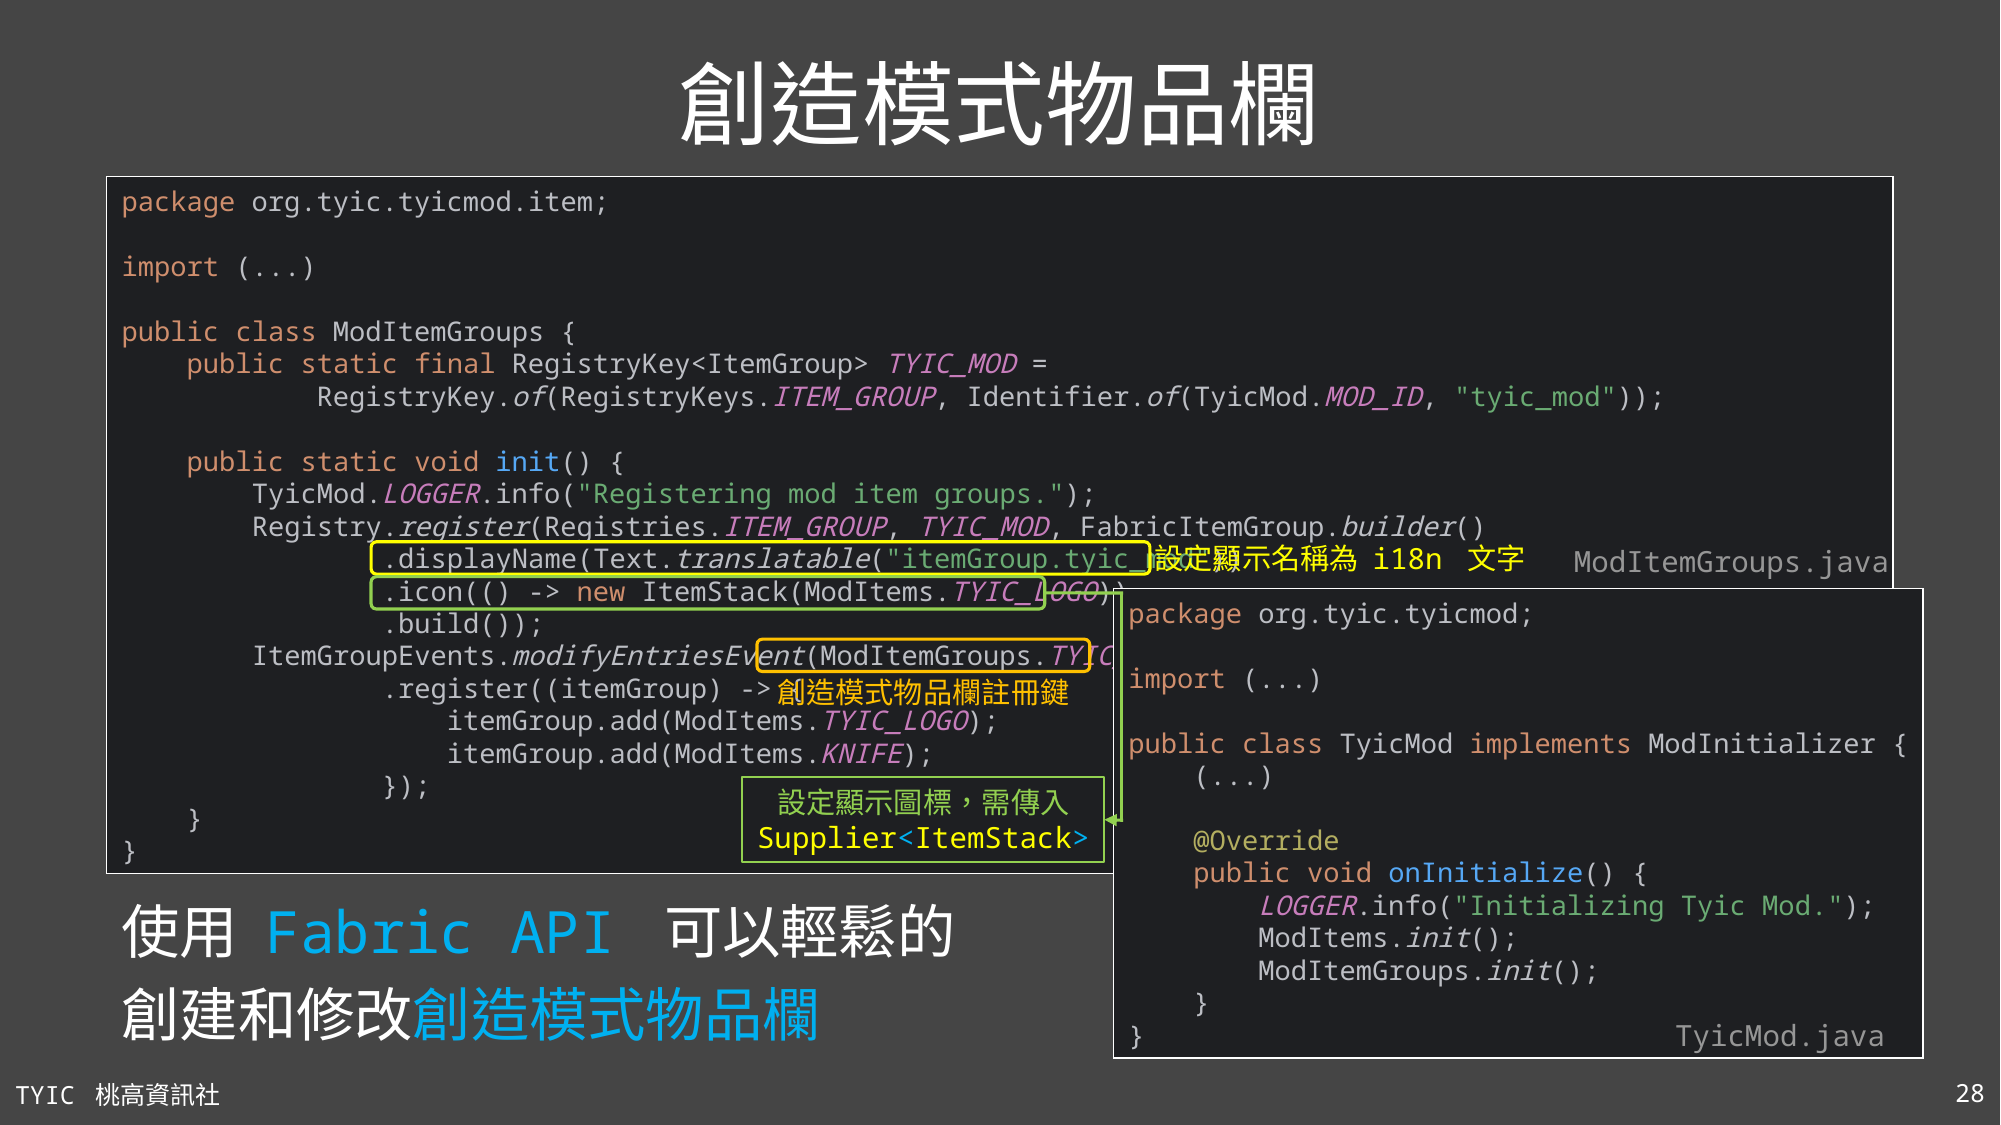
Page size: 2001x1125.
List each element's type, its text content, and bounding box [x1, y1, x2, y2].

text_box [753, 592, 1124, 864]
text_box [106, 172, 1894, 1061]
title 創造模式物品欄 [137, 0, 1863, 172]
